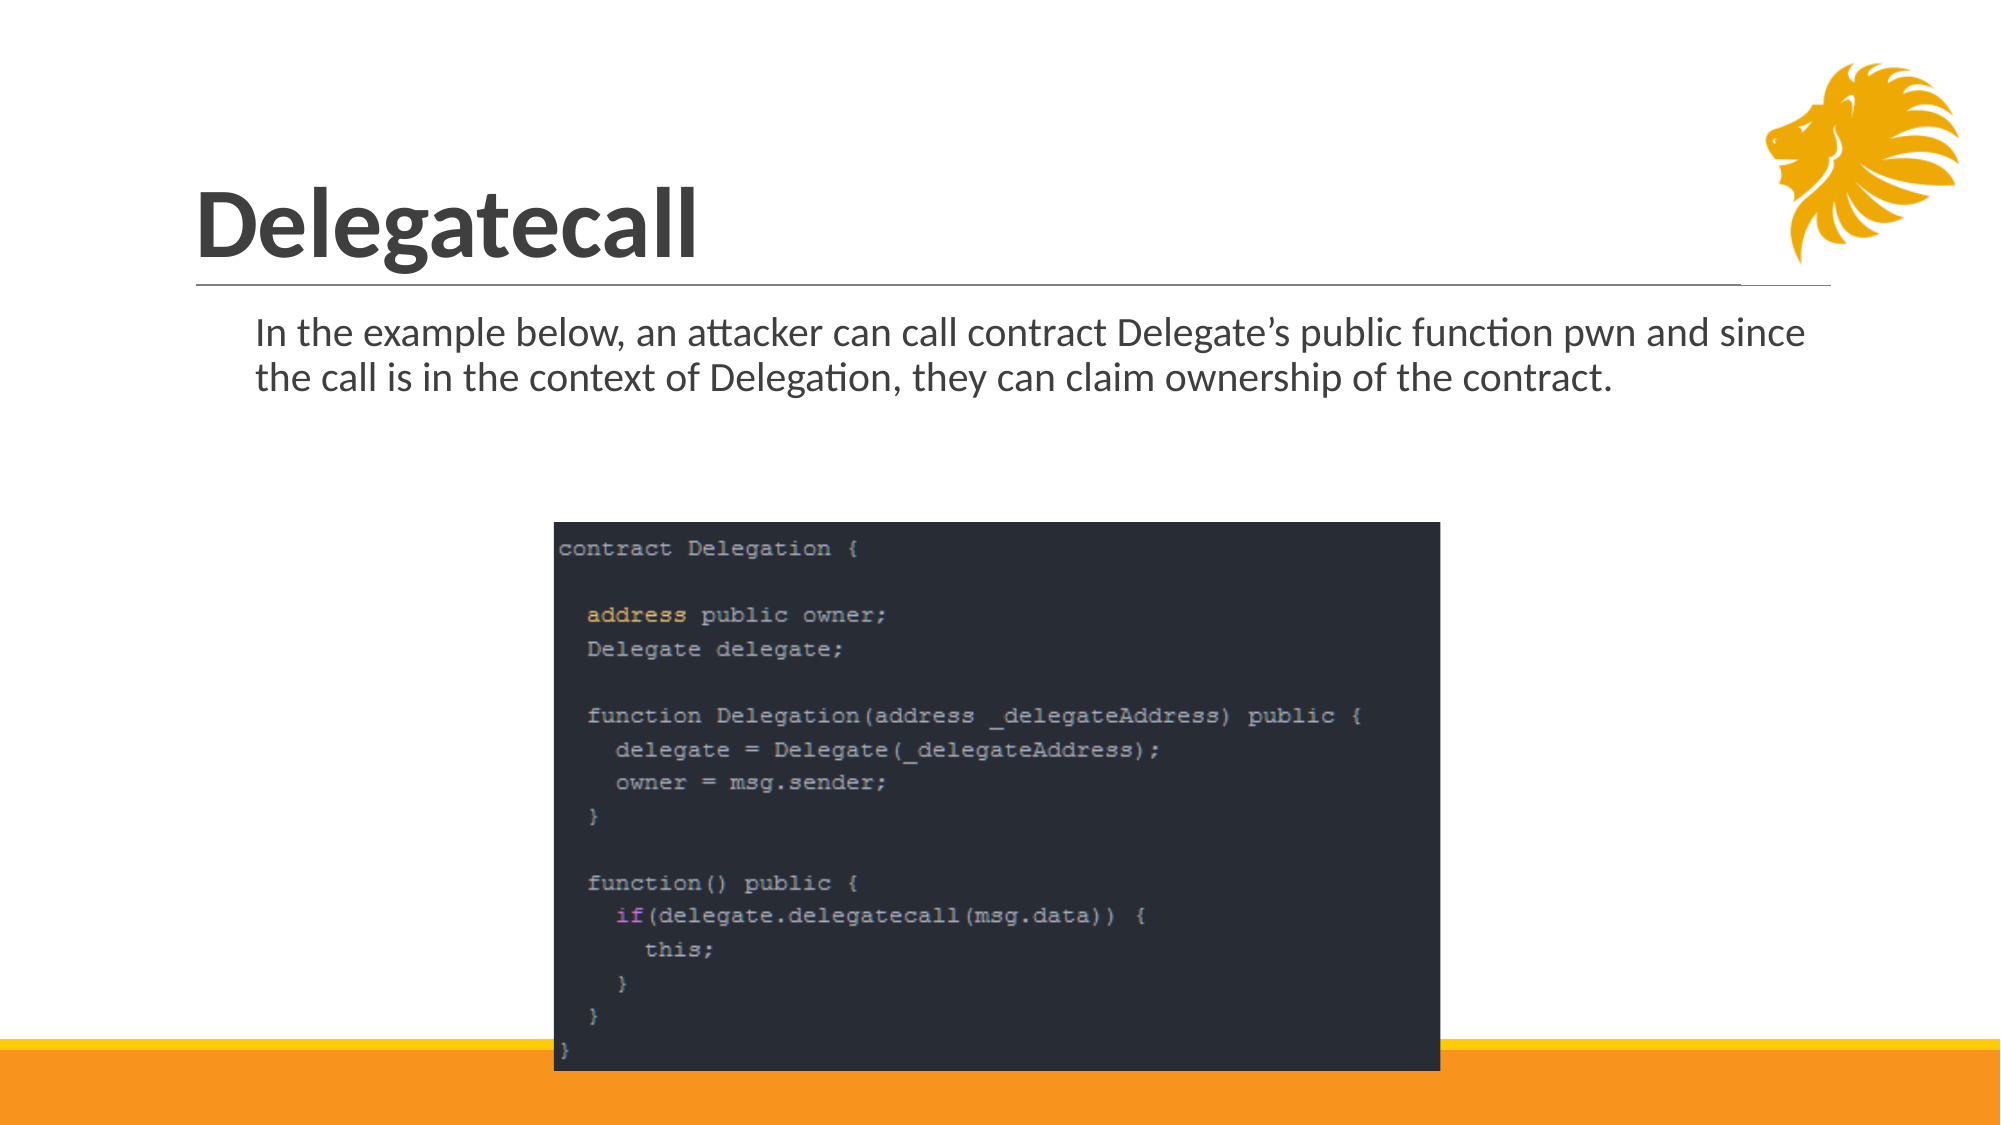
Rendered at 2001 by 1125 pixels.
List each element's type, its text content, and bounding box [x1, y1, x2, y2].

title Delegatecall [180, 47, 1736, 285]
picture [553, 522, 1441, 1071]
list In the example below, an attacker can call contract Delegate’s public function pwn and since the call is in the context of Delegation, they can claim ownership of the contract. [180, 302, 1830, 963]
picture [1741, 43, 1984, 286]
